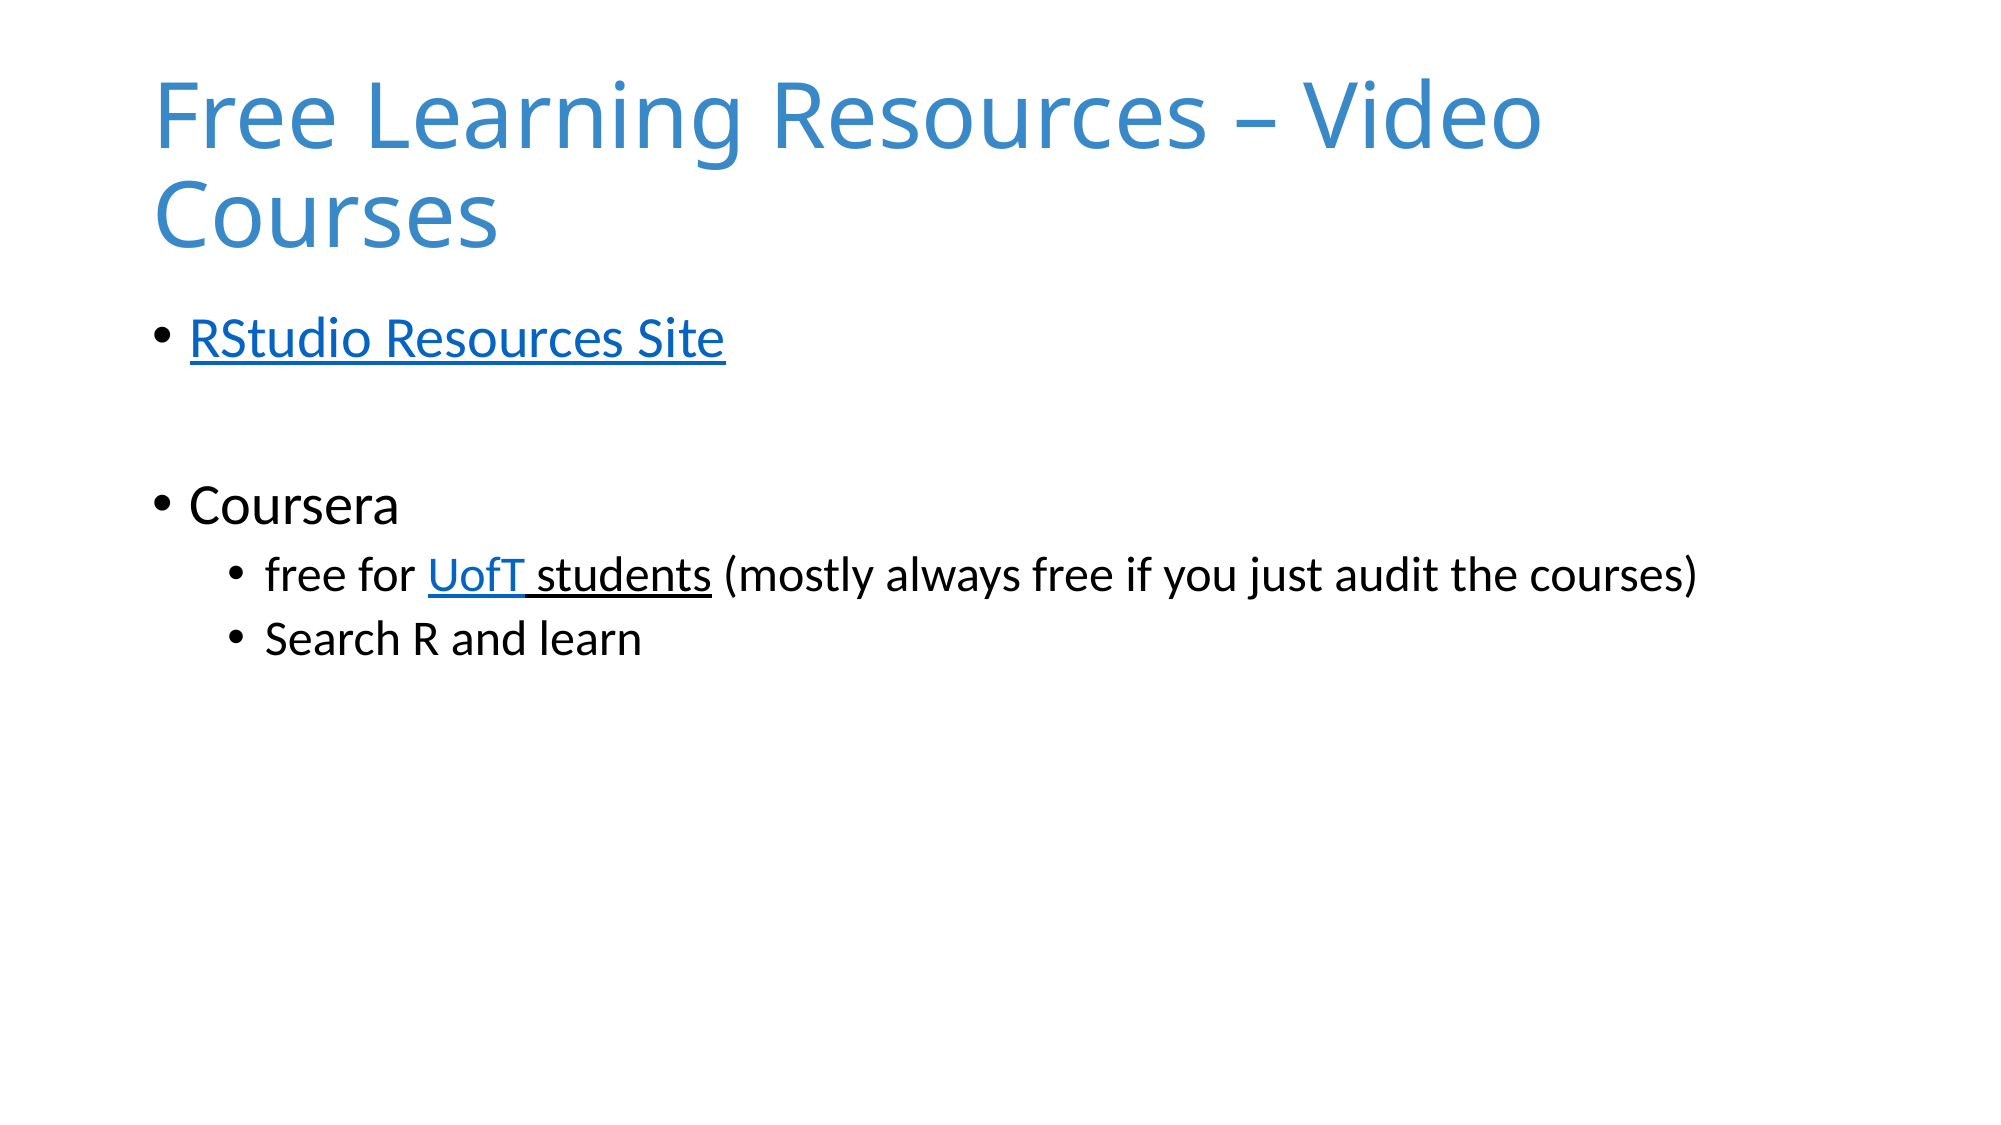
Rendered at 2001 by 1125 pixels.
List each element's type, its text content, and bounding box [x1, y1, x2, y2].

title Free Learning Resources – Video Courses [137, 59, 1863, 278]
list RStudio Resources Site Coursera free for UofT students (mostly always free if you just audit the courses) Search R and learn [137, 299, 1863, 1014]
